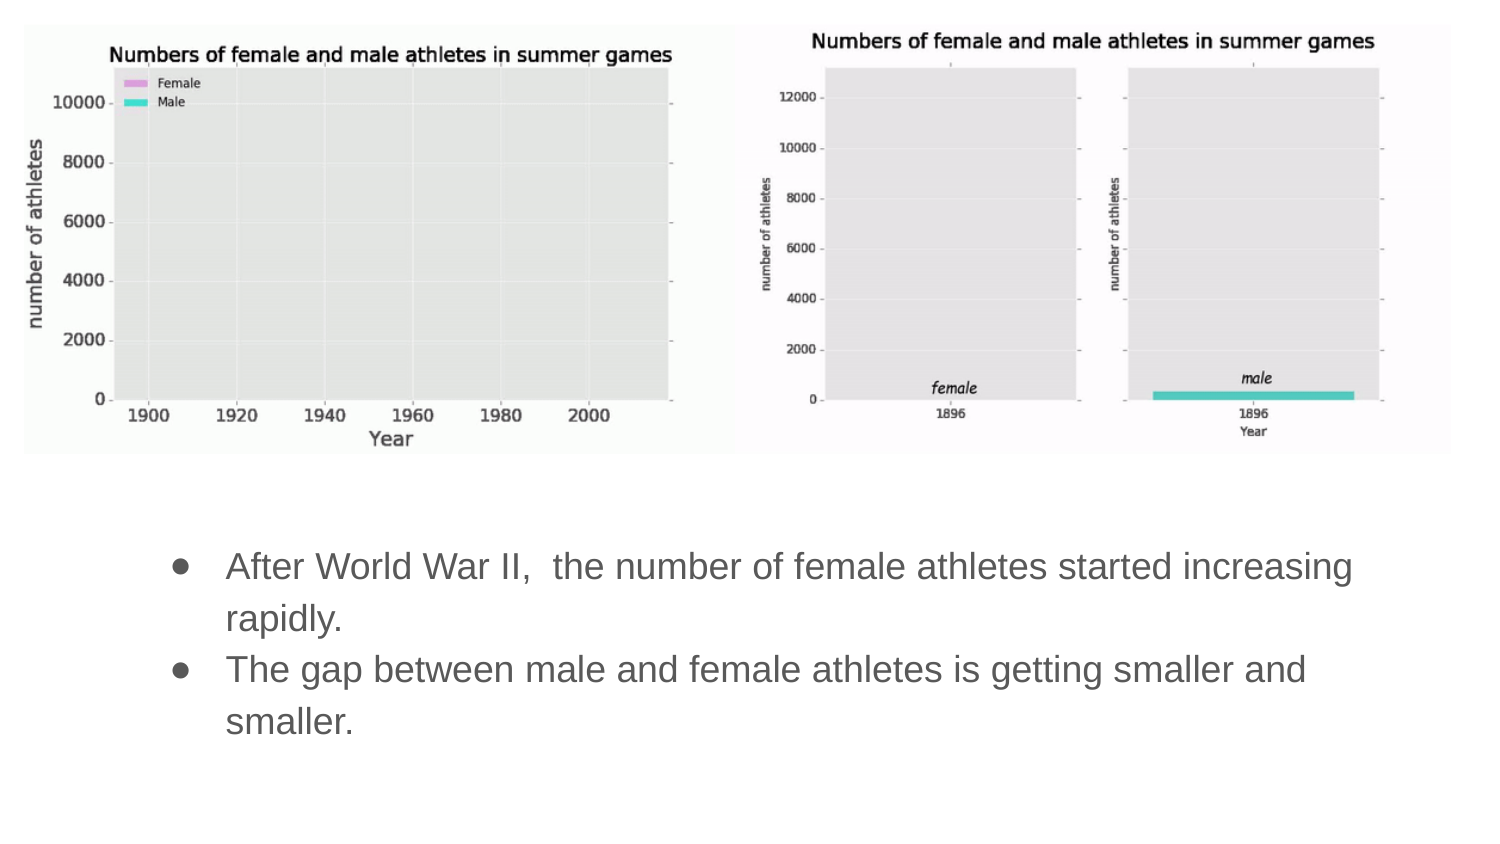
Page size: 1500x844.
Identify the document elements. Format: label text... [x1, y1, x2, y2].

list After World War II, the number of female athletes started increasing rapidly. The gap between male and female athletes is getting smaller and smaller. [135, 520, 1451, 750]
picture [24, 24, 1451, 454]
